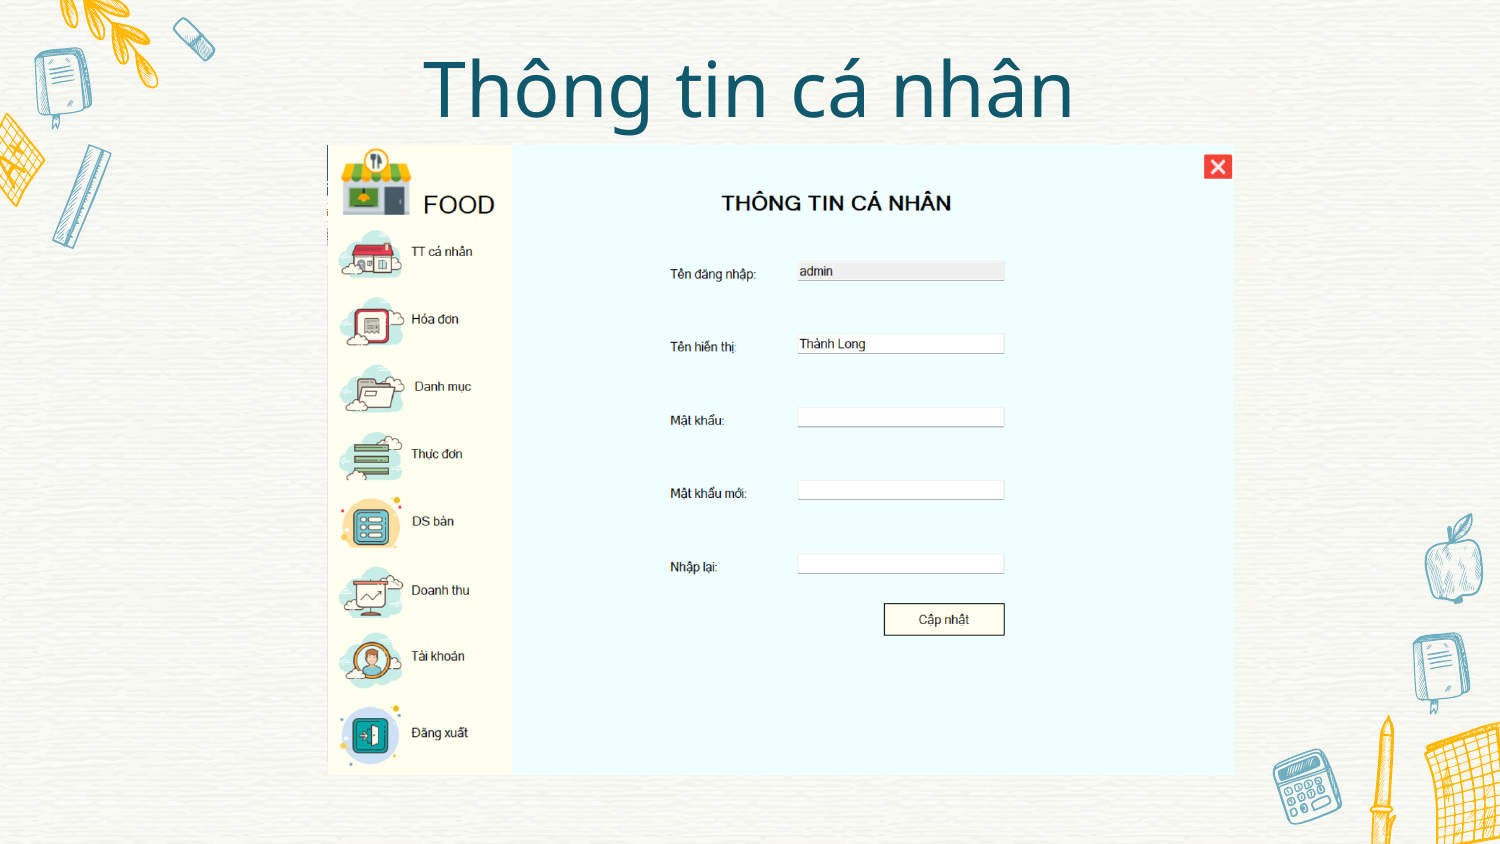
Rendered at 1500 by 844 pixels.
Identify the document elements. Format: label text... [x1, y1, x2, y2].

picture [1491, 752, 1498, 760]
picture [4, 134, 11, 145]
picture [1456, 746, 1465, 755]
picture [1463, 832, 1473, 841]
title Thông tin cá nhân [117, 25, 1383, 120]
picture [1461, 771, 1470, 780]
picture [1483, 764, 1491, 773]
picture [25, 148, 31, 156]
picture [1439, 809, 1444, 817]
picture [1437, 754, 1445, 762]
picture [1477, 734, 1486, 739]
picture [8, 127, 16, 137]
picture [1494, 772, 1500, 782]
picture [1495, 784, 1500, 794]
picture [20, 155, 26, 164]
picture [1477, 810, 1483, 819]
picture [1478, 738, 1487, 747]
picture [91, 24, 98, 36]
picture [1381, 737, 1390, 800]
picture [15, 135, 21, 143]
picture [1451, 775, 1459, 783]
picture [1450, 766, 1458, 775]
picture [1490, 743, 1497, 752]
picture [1446, 836, 1453, 844]
picture [1454, 741, 1463, 747]
picture [1480, 746, 1488, 755]
picture [1435, 748, 1443, 754]
picture [1432, 765, 1439, 773]
picture [178, 20, 189, 25]
picture [1385, 724, 1390, 734]
picture [11, 156, 17, 163]
picture [1464, 791, 1473, 801]
picture [1446, 826, 1453, 835]
picture [0, 127, 5, 137]
picture [1465, 737, 1475, 743]
picture [1472, 767, 1481, 777]
picture [1446, 807, 1454, 815]
picture [1492, 761, 1499, 771]
picture [12, 185, 18, 192]
picture [35, 160, 40, 168]
picture [25, 161, 31, 170]
picture [1440, 762, 1446, 770]
picture [1444, 744, 1452, 750]
picture [1489, 735, 1496, 743]
picture [1446, 751, 1455, 759]
picture [12, 123, 18, 130]
picture [1475, 788, 1483, 799]
picture [0, 142, 7, 153]
picture [1482, 756, 1489, 763]
picture [1486, 798, 1494, 807]
picture [1467, 816, 1474, 822]
picture [1469, 750, 1479, 759]
picture [1467, 742, 1477, 751]
picture [1460, 762, 1469, 771]
picture [1465, 813, 1470, 822]
picture [3, 119, 9, 129]
picture [1465, 802, 1474, 811]
picture [1446, 796, 1453, 806]
picture [1471, 758, 1480, 767]
picture [5, 150, 12, 159]
picture [1463, 780, 1472, 790]
picture [30, 154, 35, 163]
picture [70, 13, 76, 25]
picture [1456, 805, 1462, 813]
picture [1458, 755, 1467, 763]
picture [1456, 815, 1462, 823]
picture [1475, 830, 1482, 839]
picture [1474, 778, 1482, 787]
picture [1475, 839, 1500, 844]
picture [1453, 784, 1461, 793]
picture [0, 0, 1500, 844]
picture [1464, 822, 1474, 831]
picture [1439, 828, 1444, 837]
picture [1487, 788, 1493, 797]
picture [1430, 758, 1436, 765]
picture [20, 141, 26, 150]
picture [1446, 817, 1454, 825]
picture [4, 185, 10, 193]
picture [1484, 828, 1490, 838]
picture [1494, 826, 1500, 836]
picture [1437, 789, 1443, 797]
picture [1376, 819, 1385, 842]
picture [11, 170, 18, 180]
picture [1438, 798, 1444, 808]
picture [1455, 834, 1461, 843]
picture [1484, 775, 1492, 785]
picture [1477, 800, 1484, 809]
picture [1448, 759, 1456, 767]
picture [1456, 824, 1462, 831]
picture [1439, 819, 1444, 827]
picture [16, 177, 22, 185]
picture [1454, 793, 1462, 804]
